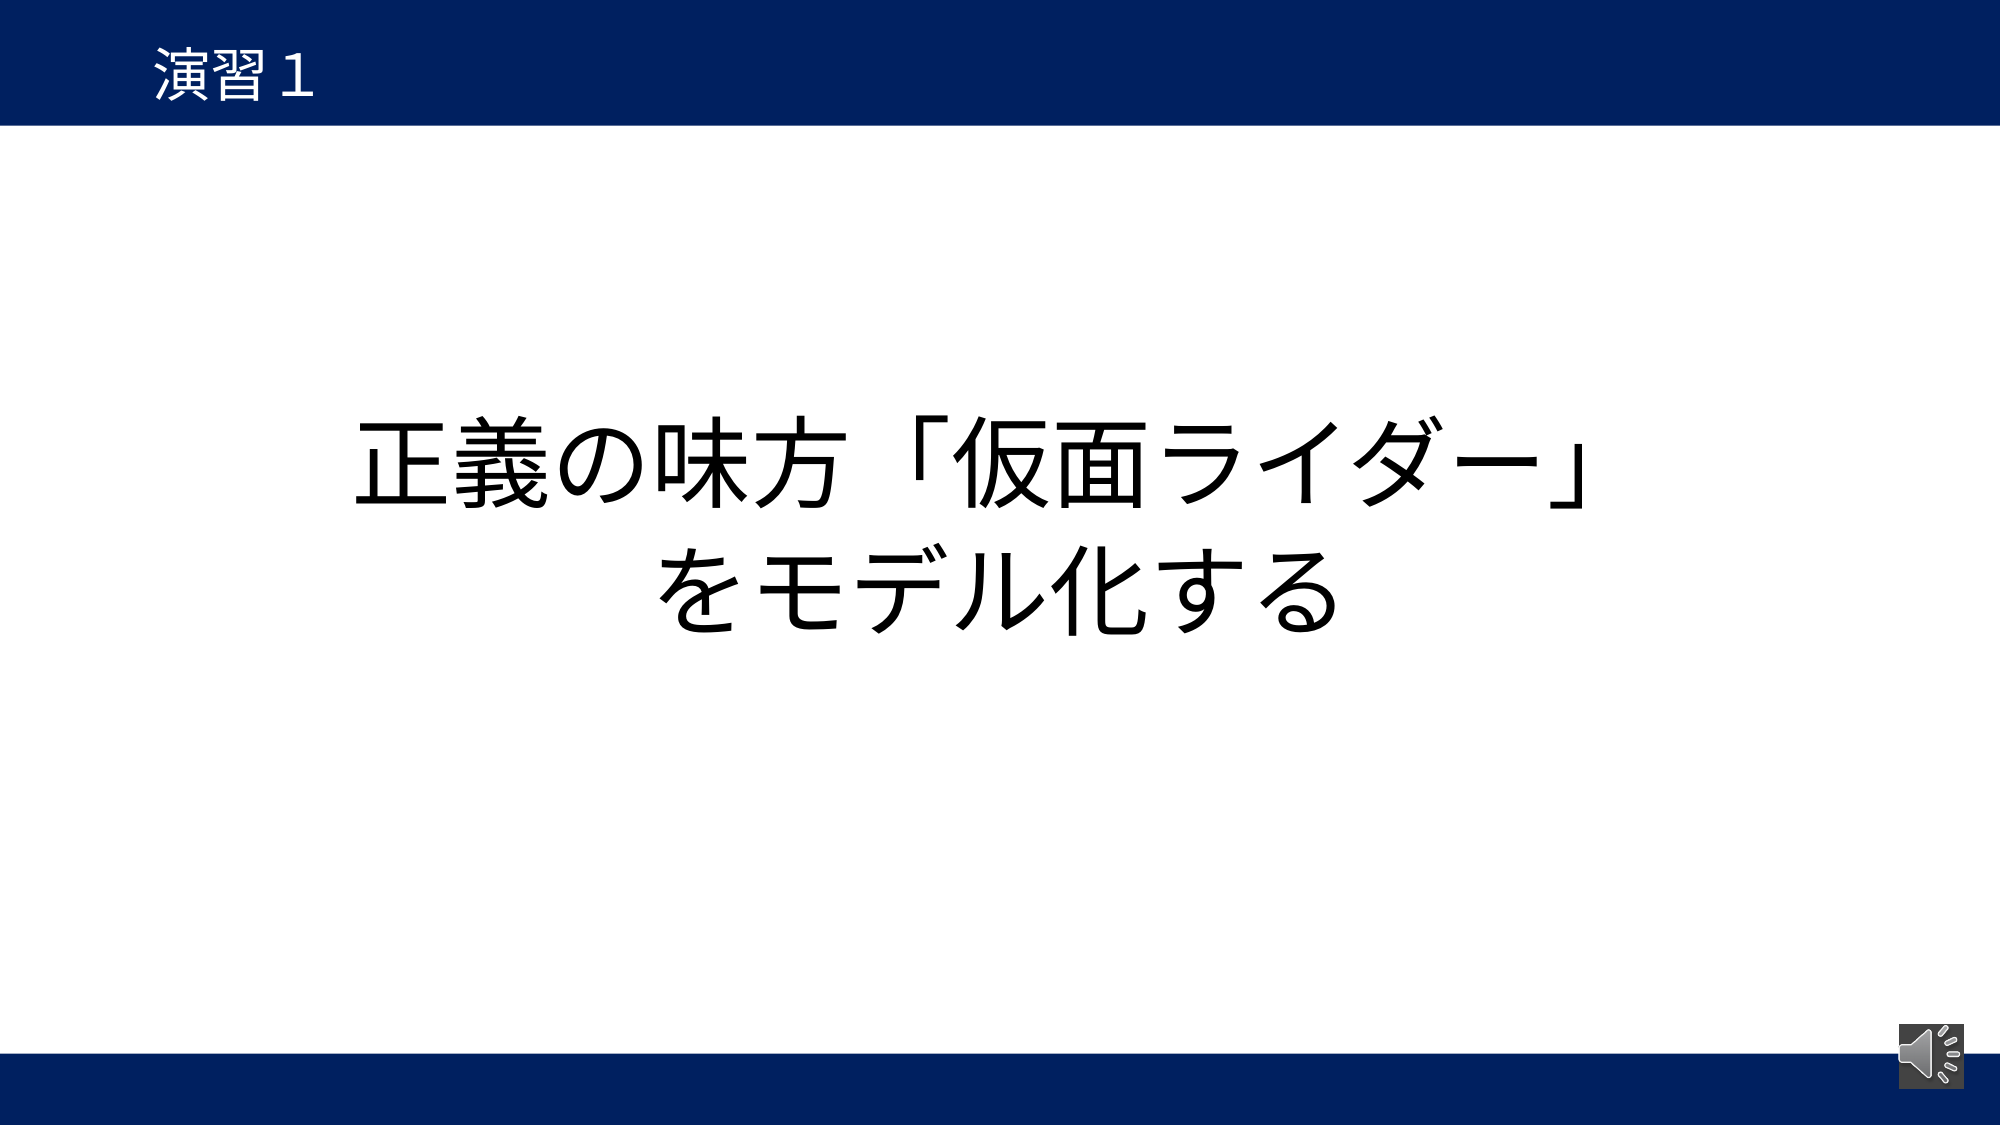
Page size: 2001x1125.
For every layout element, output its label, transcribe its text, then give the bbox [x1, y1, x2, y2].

list 正義の味方「仮面ライダー」 をモデル化する [137, 166, 1863, 1027]
title 演習１ [137, 32, 1863, 124]
picture [1897, 1022, 1965, 1090]
